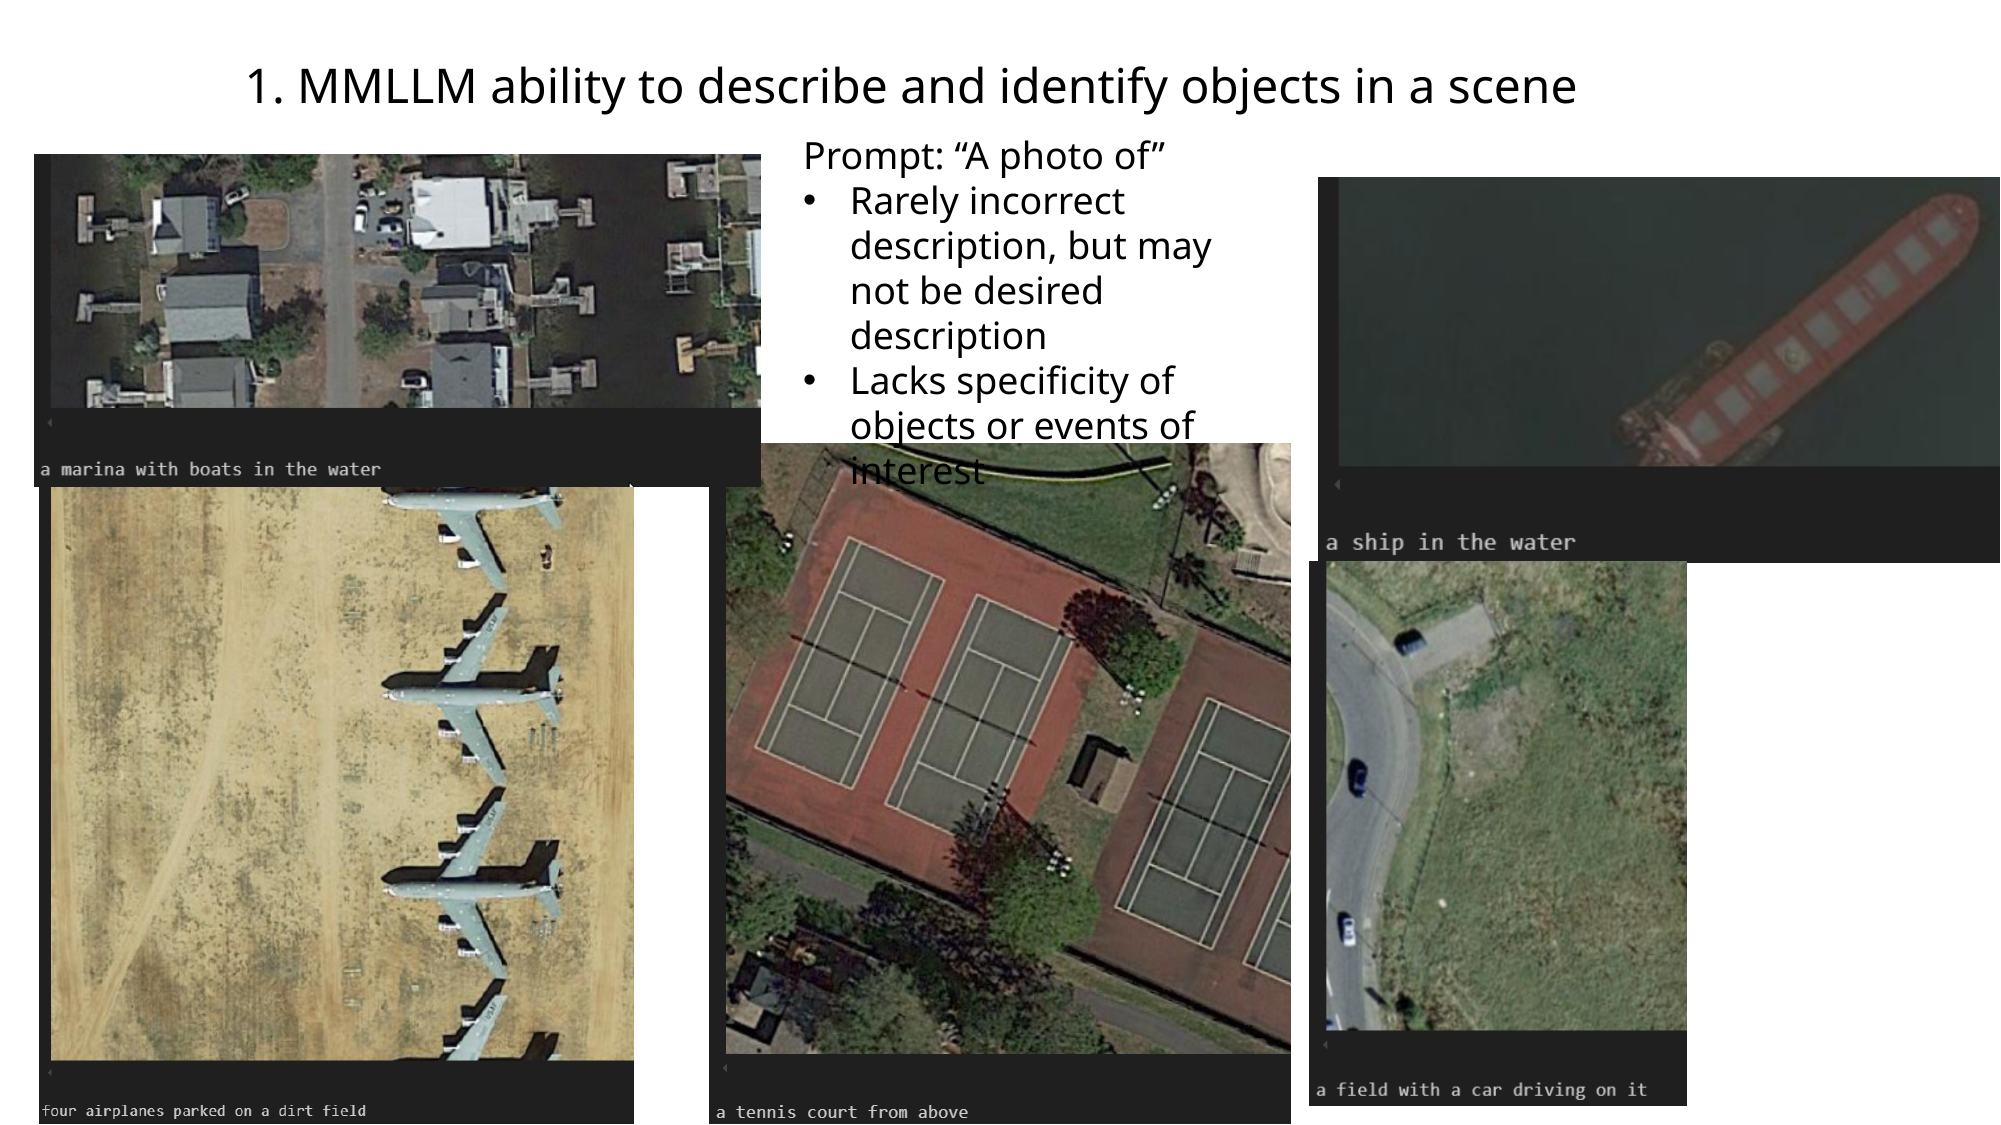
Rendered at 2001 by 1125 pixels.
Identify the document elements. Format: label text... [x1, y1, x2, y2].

picture [1309, 177, 2000, 1107]
picture [33, 154, 1292, 1124]
text_box Prompt: “A photo of” Rarely incorrect description, but may not be desired description Lacks specificity of objects or events of interest [788, 124, 1291, 443]
title 1. MMLLM ability to describe and identify objects in a scene [137, 30, 1687, 122]
